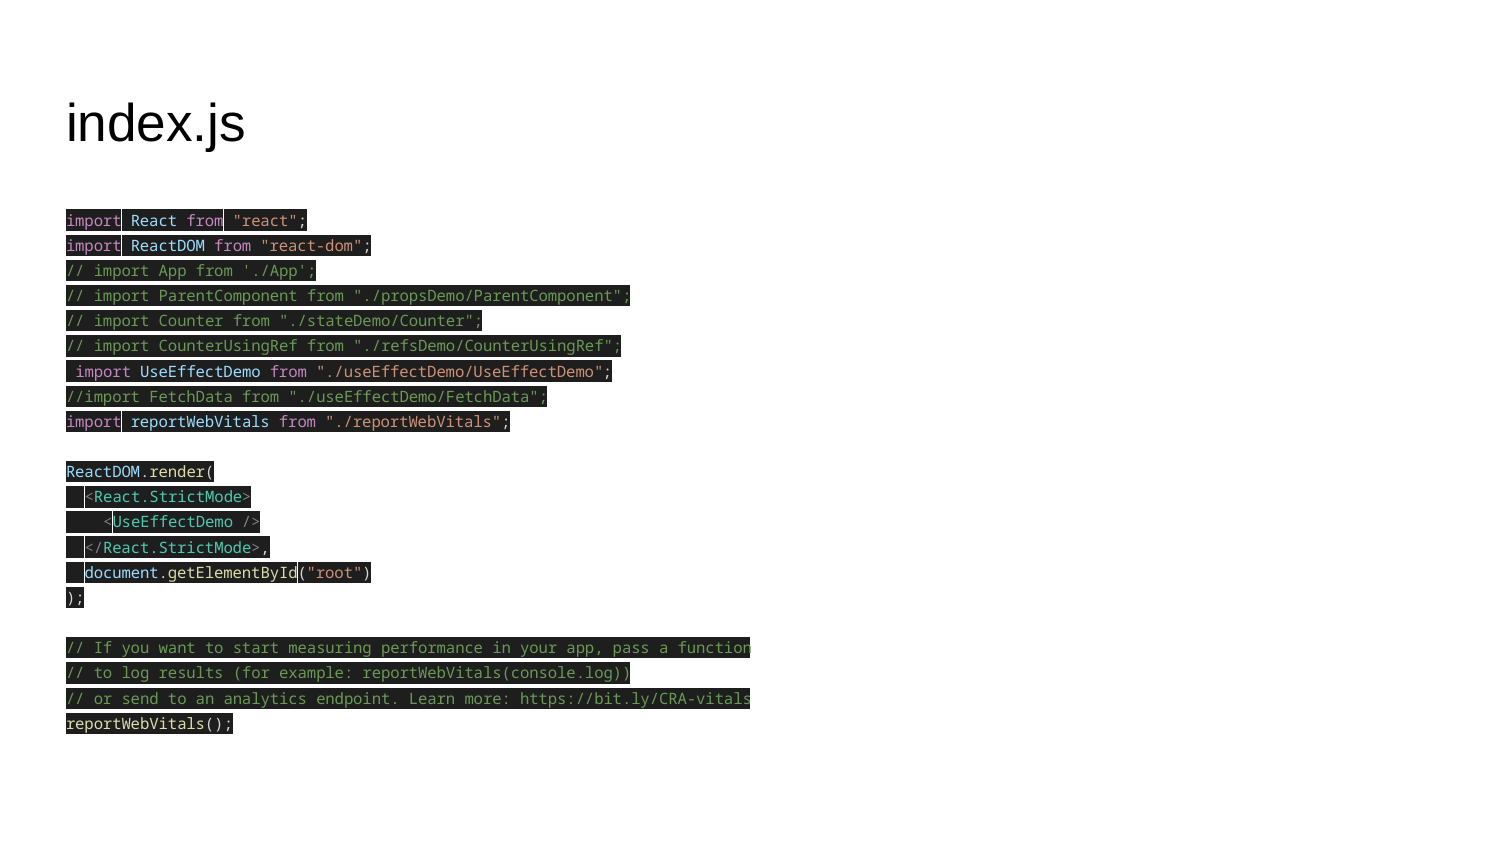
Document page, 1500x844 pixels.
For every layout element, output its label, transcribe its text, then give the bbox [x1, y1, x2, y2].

title index.js [51, 72, 1449, 167]
list import React from "react"; import ReactDOM from "react-dom"; // import App from './App'; // import ParentComponent from "./propsDemo/ParentComponent"; // import Counter from "./stateDemo/Counter"; // import CounterUsingRef from "./refsDemo/CounterUsingRef"; import UseEffectDemo from "./useEffectDemo/UseEffectDemo"; //import FetchData from "./useEffectDemo/FetchData"; import reportWebVitals from "./reportWebVitals"; ReactDOM.render( <React.StrictMode> <UseEffectDemo /> </React.StrictMode>, document.getElementById("root") ); // If you want to start measuring performance in your app, pass a function // to log results (for example: reportWebVitals(console.log)) // or send to an analytics endpoint. Learn more: https://bit.ly/CRA-vitals reportWebVitals(); [51, 189, 1449, 750]
